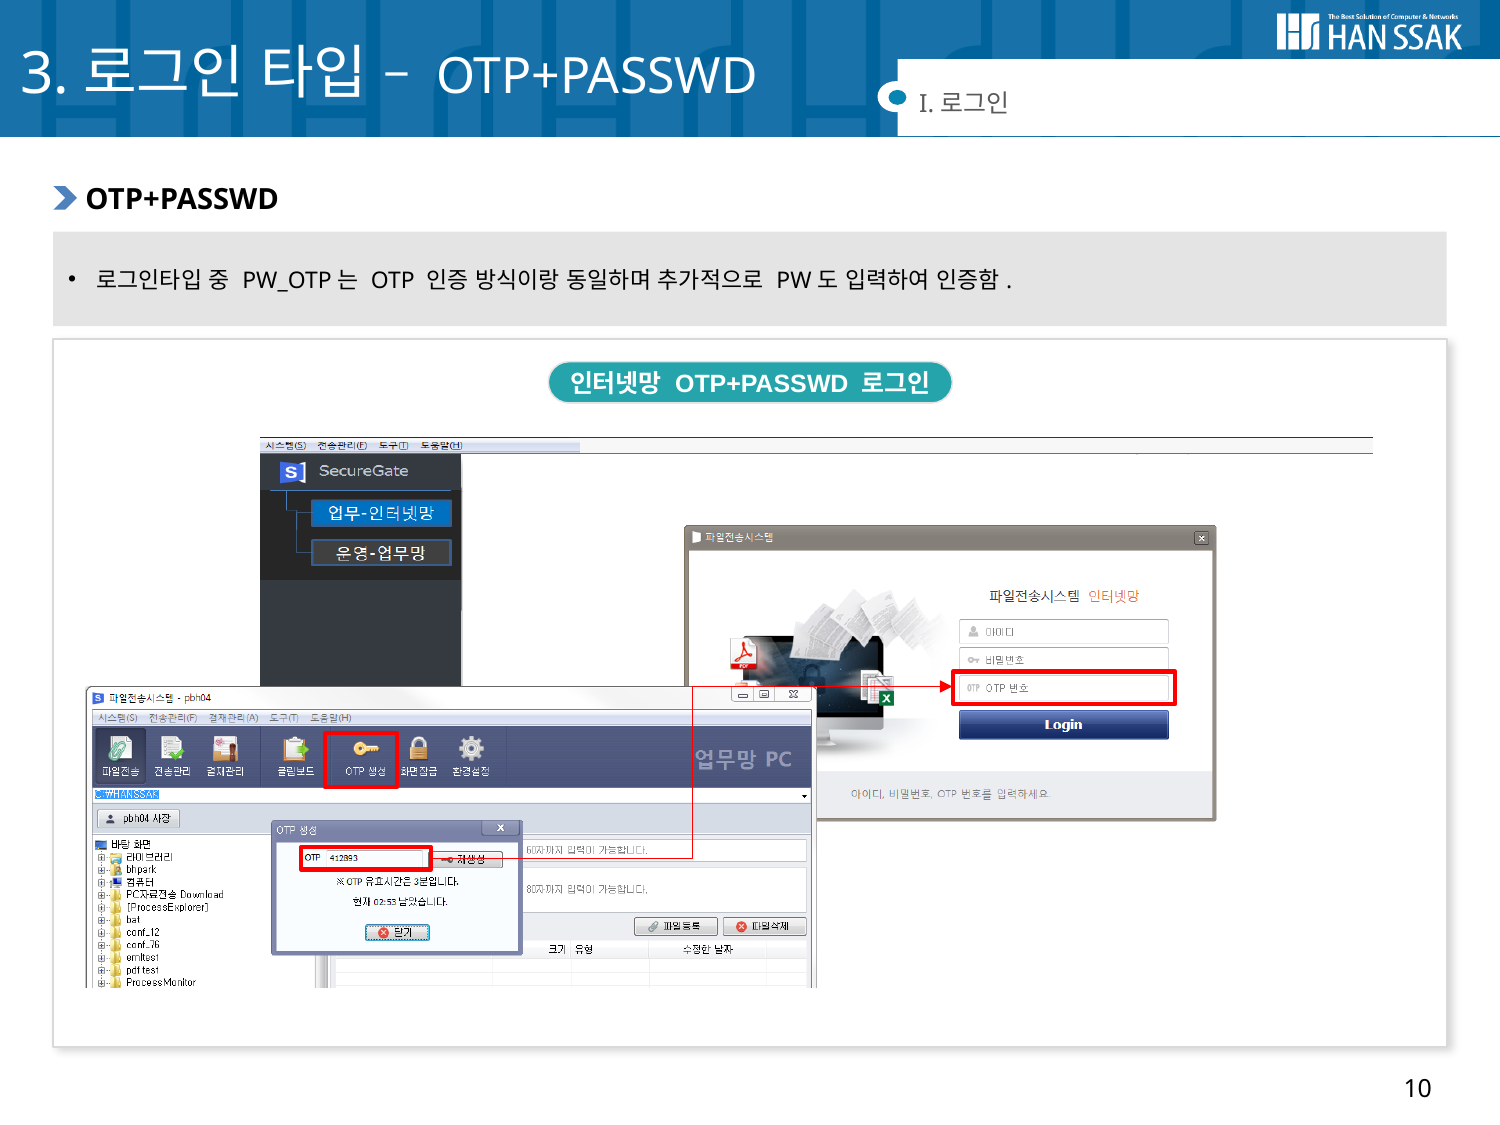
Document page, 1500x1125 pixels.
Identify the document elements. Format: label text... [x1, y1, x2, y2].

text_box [430, 686, 953, 859]
picture [1271, 10, 1483, 51]
text_box OTP+PASSWD [70, 172, 888, 223]
picture [85, 436, 1373, 988]
text_box I.로그인 [829, 64, 1495, 125]
text_box 인터넷망 OTP+PASSWD 로그인 [548, 361, 953, 403]
text_box 로그인타입 중 PW_OTP는 OTP 인증 방식이랑 동일하며 추가적으로 PW도 입력하여 인증함. [51, 230, 1449, 328]
text_box 3.로그인 타입 – OTP+PASSWD [5, 27, 916, 113]
